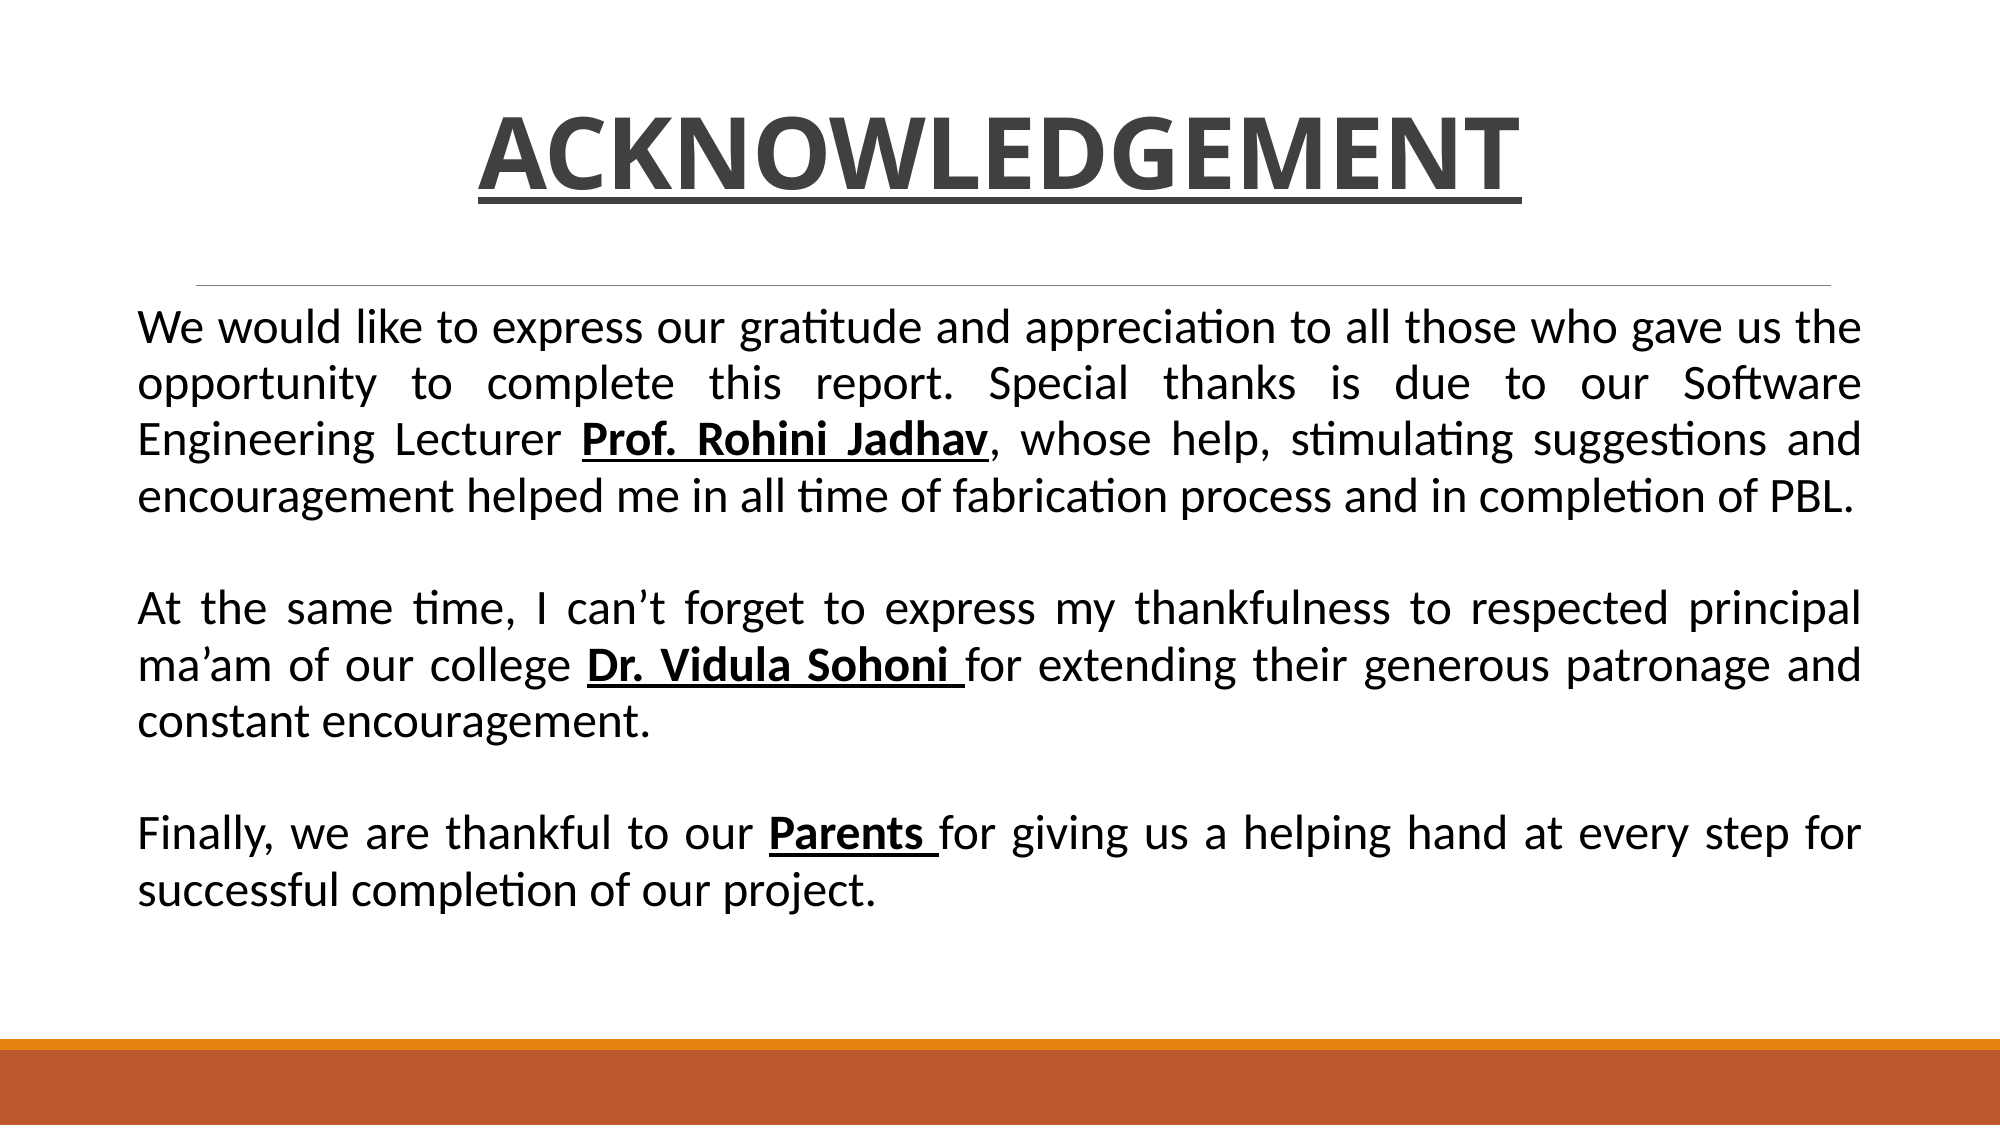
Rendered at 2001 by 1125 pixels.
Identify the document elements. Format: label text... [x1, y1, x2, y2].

title ACKNOWLEDGEMENT [137, 59, 1863, 218]
list We would like to express our gratitude and appreciation to all those who gave us the opportunity to complete this report. Special thanks is due to our Software Engineering Lecturer Prof. Rohini Jadhav, whose help, stimulating suggestions and encouragement helped me in all time of fabrication process and in completion of PBL. At the same time, I can’t forget to express my thankfulness to respected principal ma’am of our college Dr. Vidula Sohoni for extending their generous patronage and constant encouragement. Finally, we are thankful to our Parents for giving us a helping hand at every step for successful completion of our project. [137, 290, 1863, 984]
